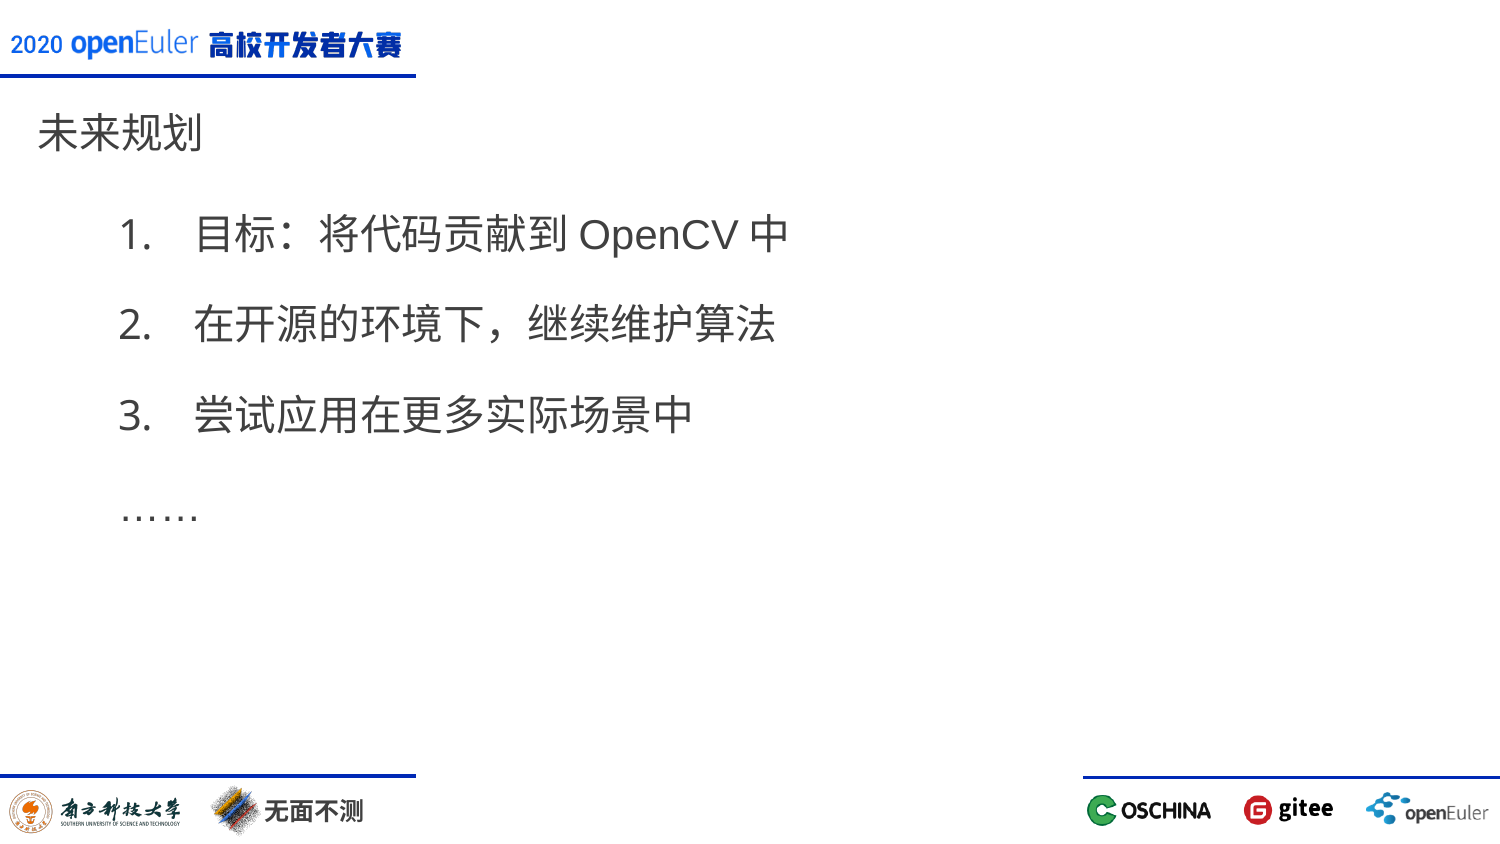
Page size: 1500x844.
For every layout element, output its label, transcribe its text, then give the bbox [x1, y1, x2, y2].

picture [1077, 788, 1500, 828]
text_box 未来规划 [22, 74, 518, 174]
picture [208, 783, 263, 838]
text_box 目标：将代码贡献到OpenCV中 在开源的环境下，继续维护算法 尝试应用在更多实际场景中 …… [103, 175, 1397, 711]
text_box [10, 28, 401, 60]
picture [0, 784, 182, 844]
